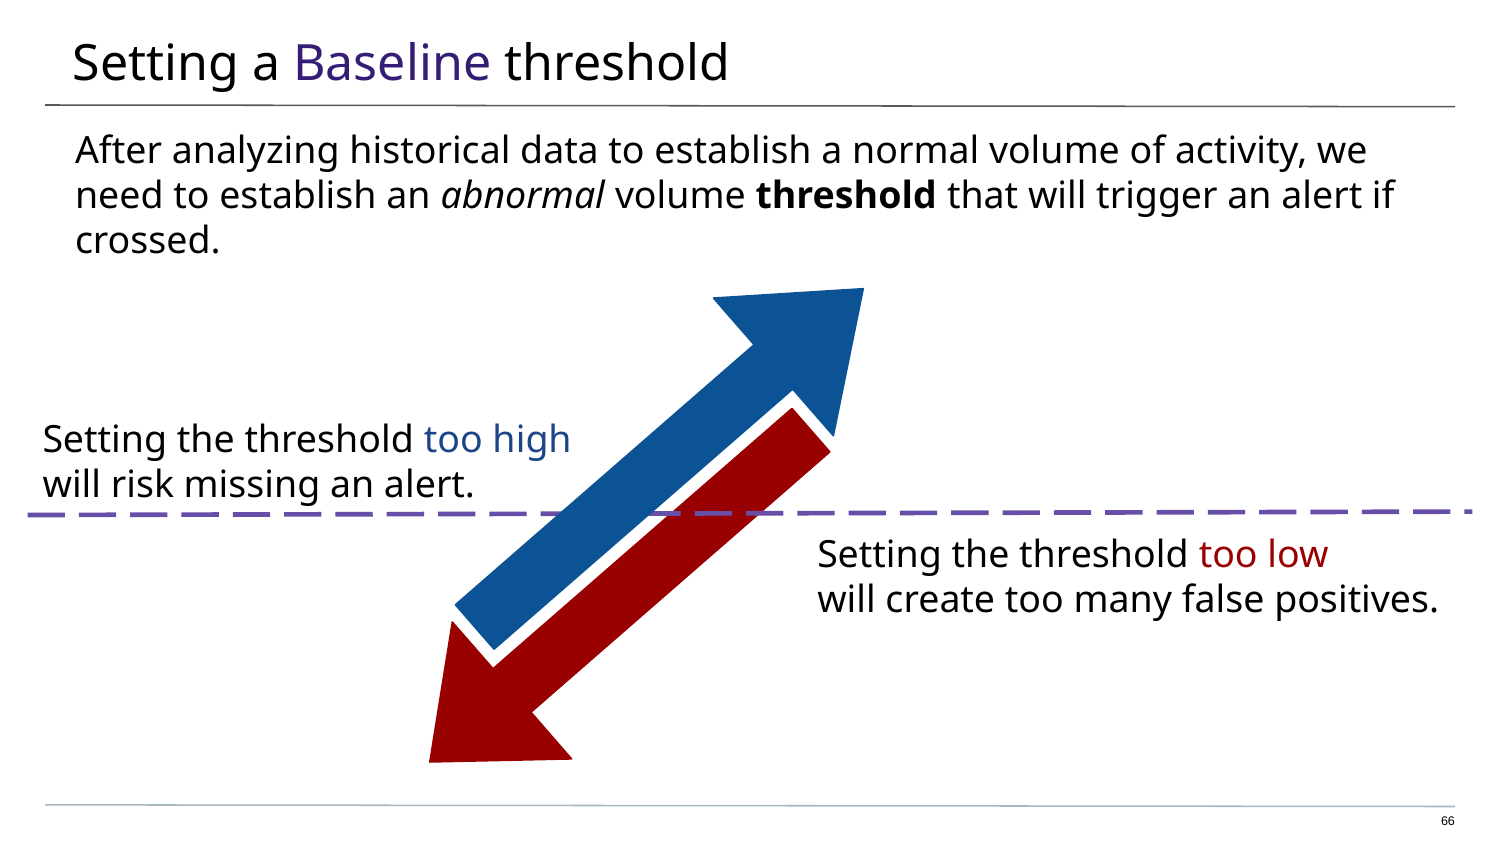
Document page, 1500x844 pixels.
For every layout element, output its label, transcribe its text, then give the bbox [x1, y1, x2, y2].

subtitle After analyzing historical data to establish a normal volume of activity, we need to establish an abnormal volume threshold that will trigger an alert if crossed. [0, 110, 1500, 171]
slide_number 66 [1412, 813, 1455, 831]
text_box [27, 511, 1473, 516]
text_box Setting the threshold too high will risk missing an alert. [27, 400, 613, 510]
title Setting a Baseline threshold [0, 0, 1500, 88]
text_box [429, 523, 749, 762]
text_box [676, 408, 830, 509]
text_box [565, 288, 864, 509]
text_box [455, 523, 639, 650]
text_box Setting the threshold too low will create too many false positives. [802, 523, 1455, 678]
